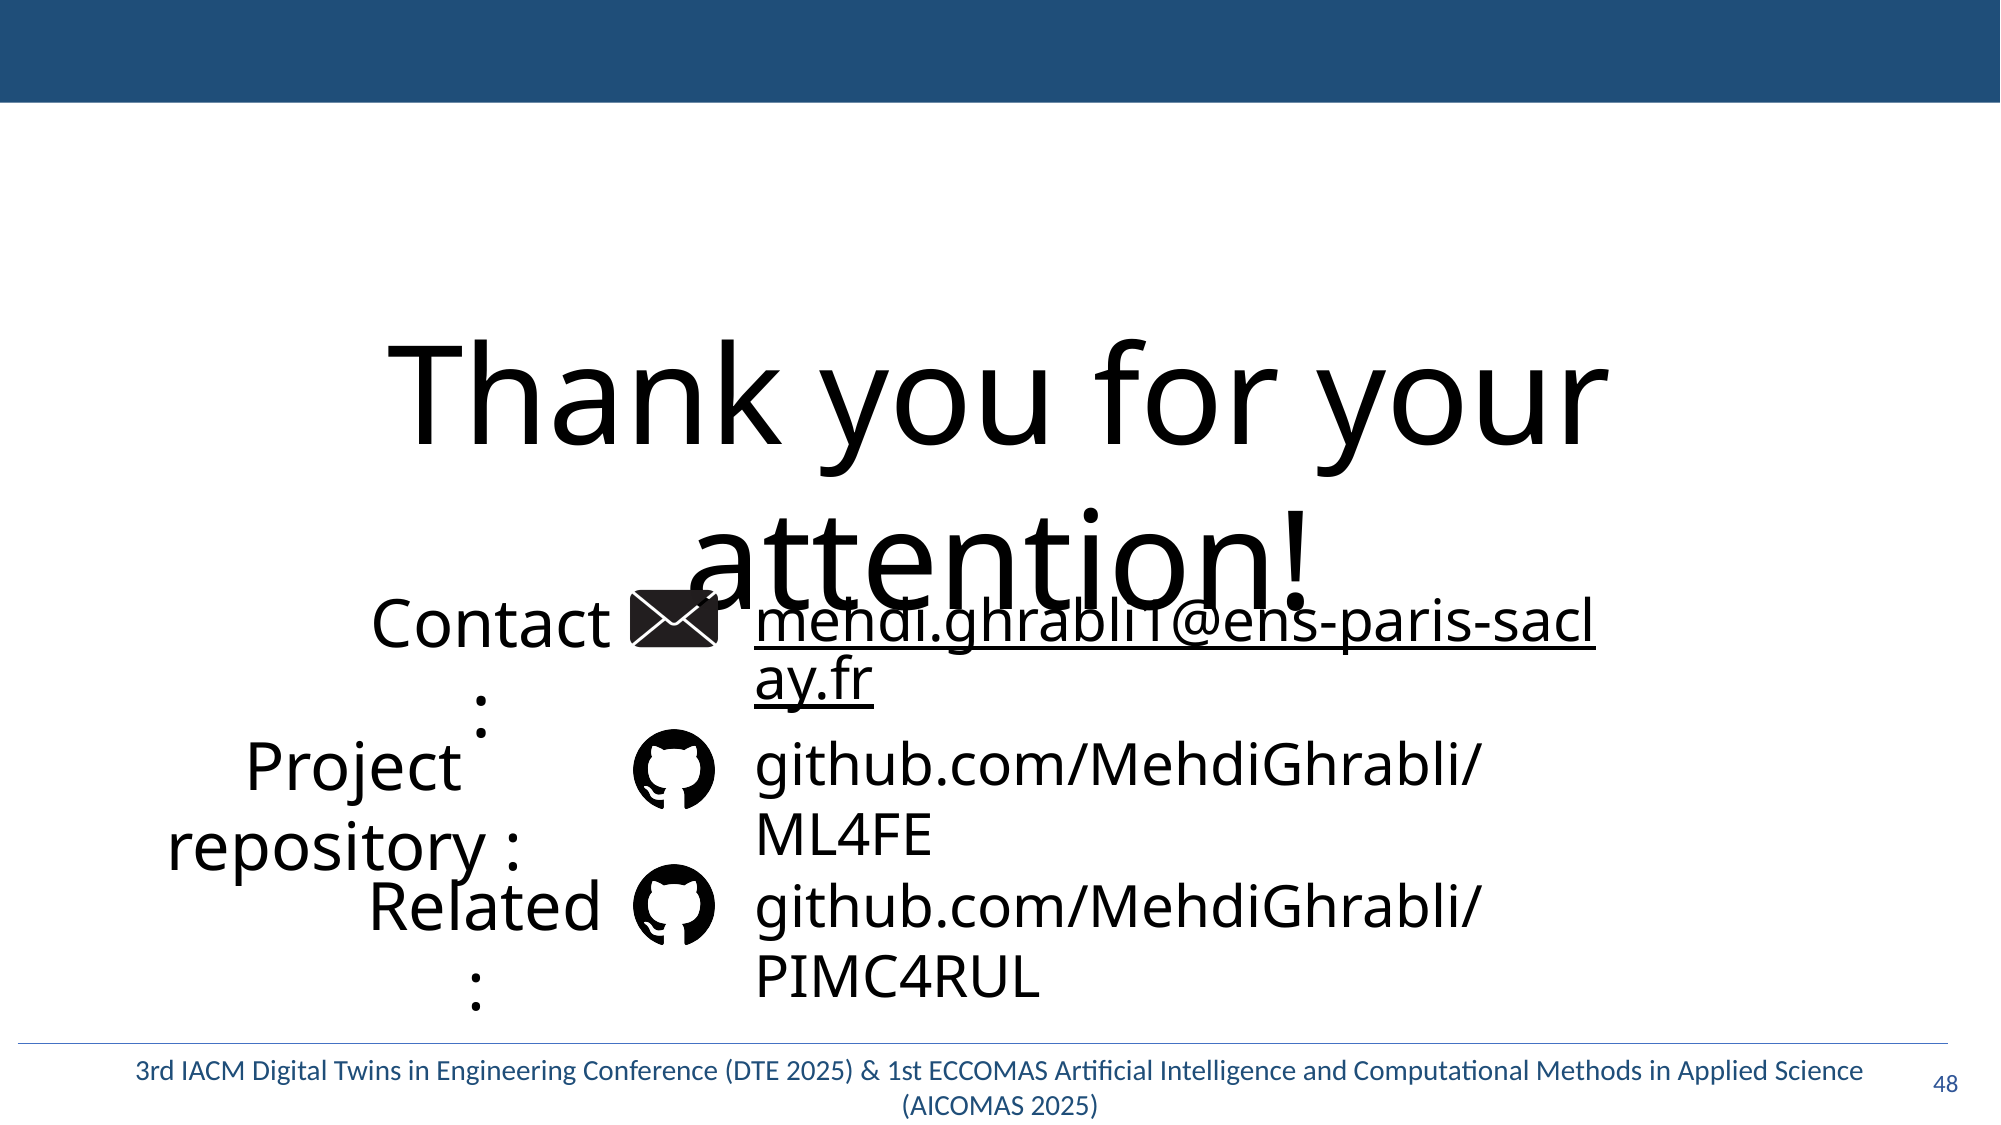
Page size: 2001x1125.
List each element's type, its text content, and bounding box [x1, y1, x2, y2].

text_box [337, 856, 1682, 953]
slide_number 47 [1843, 1053, 1974, 1113]
text_box Thank you for your attention! [84, 299, 1916, 644]
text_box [73, 716, 1636, 813]
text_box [349, 564, 1619, 673]
